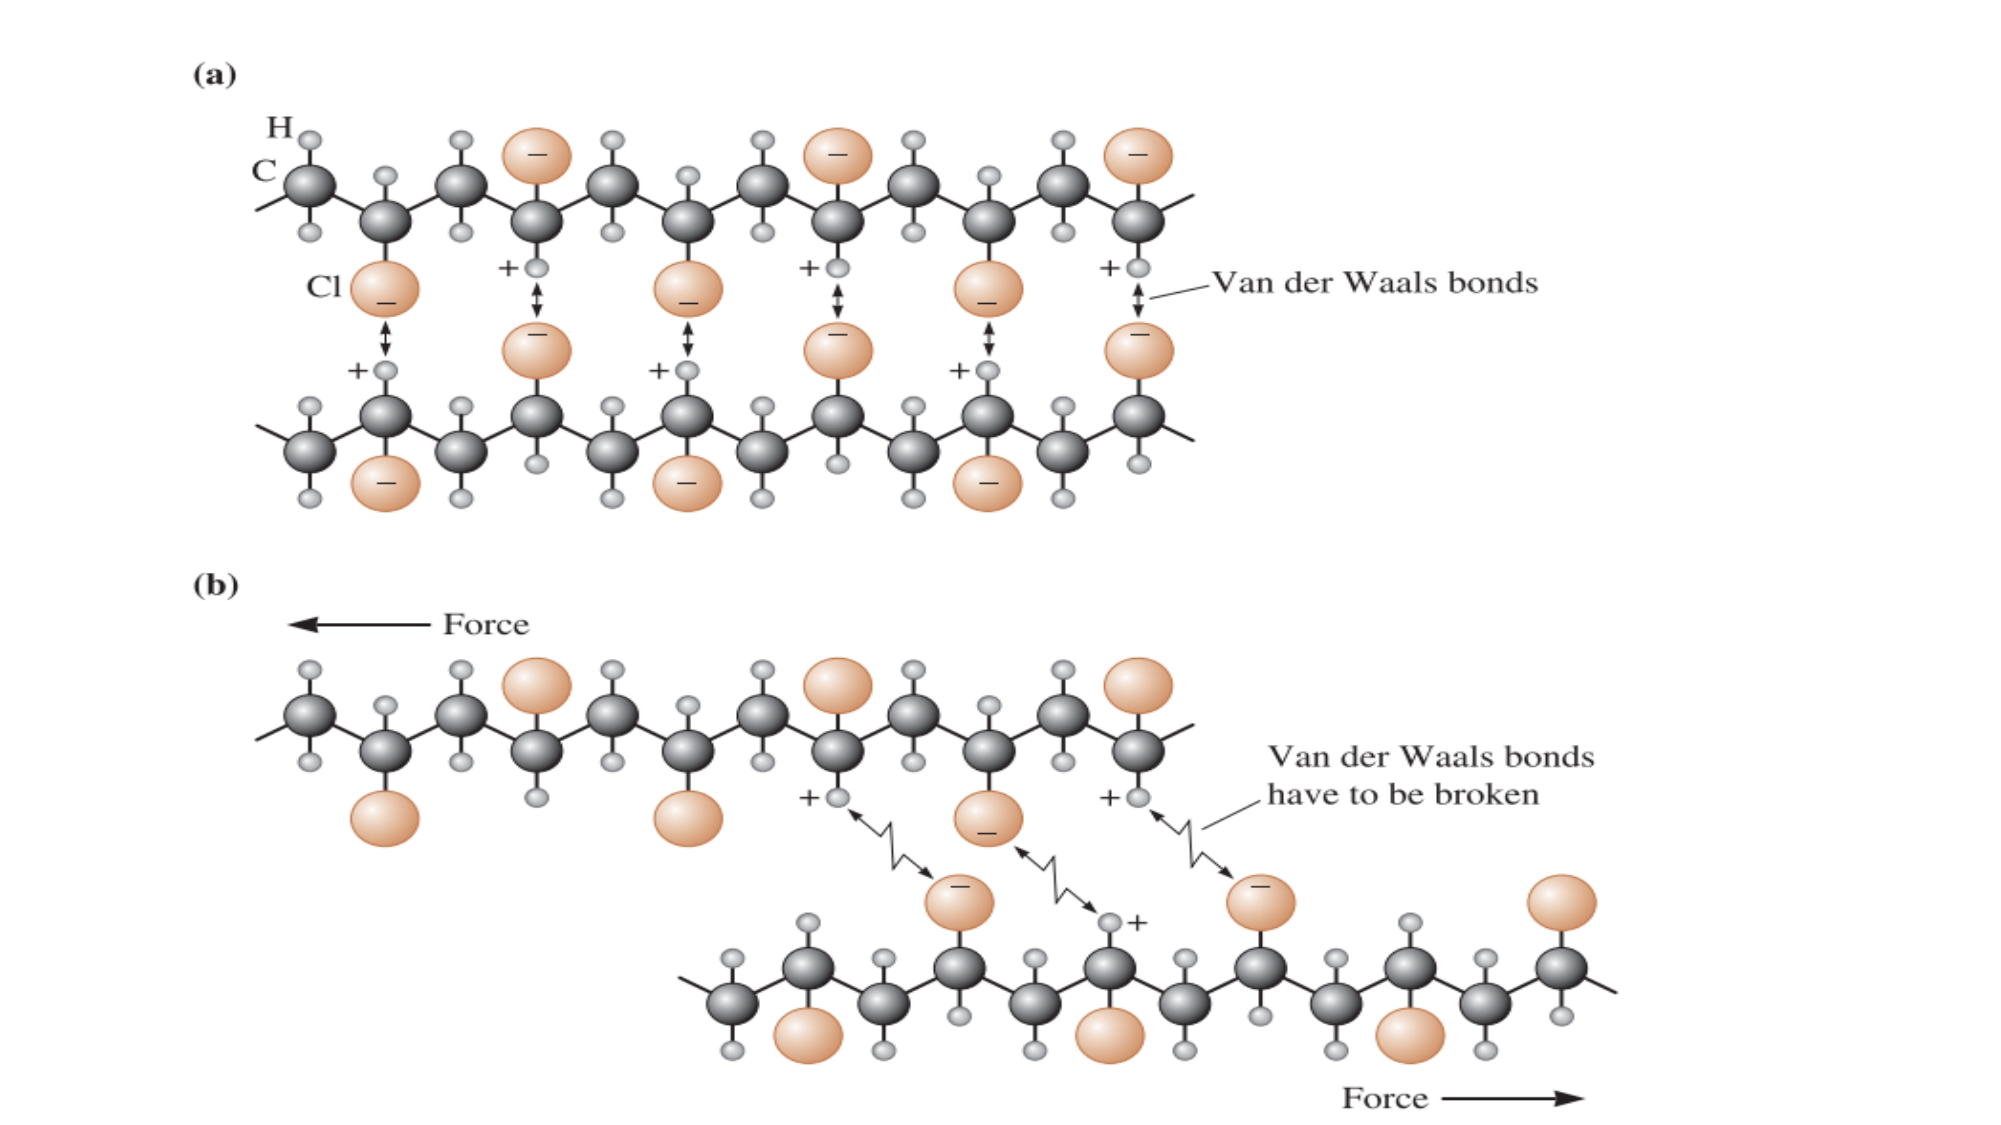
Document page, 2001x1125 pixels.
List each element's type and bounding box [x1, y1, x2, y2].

picture [167, 34, 1743, 1124]
